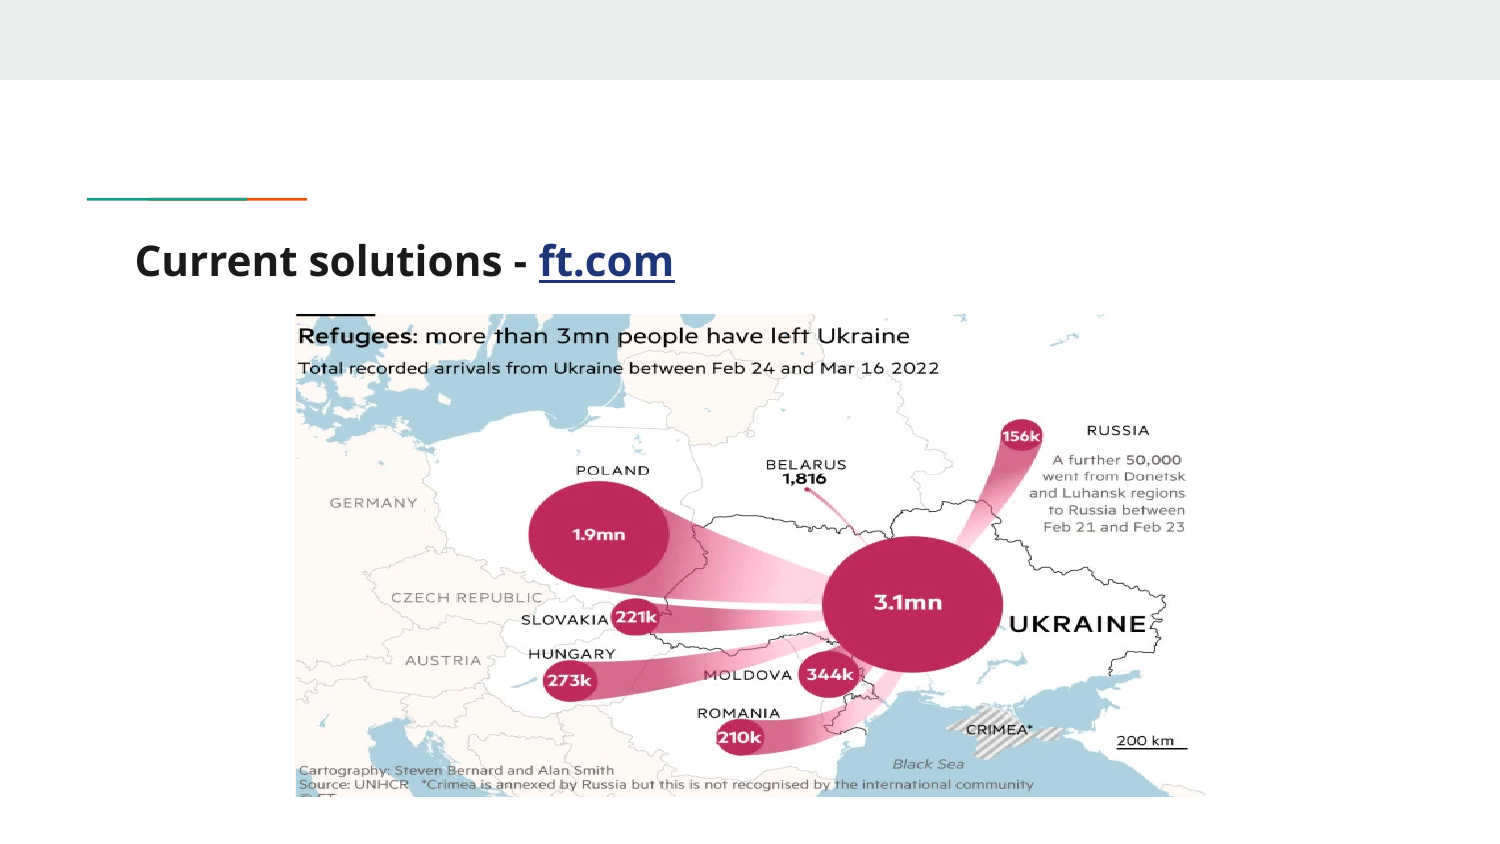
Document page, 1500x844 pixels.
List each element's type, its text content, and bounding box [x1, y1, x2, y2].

picture [295, 314, 1206, 797]
title Current solutions - ft.com [119, 216, 1381, 305]
